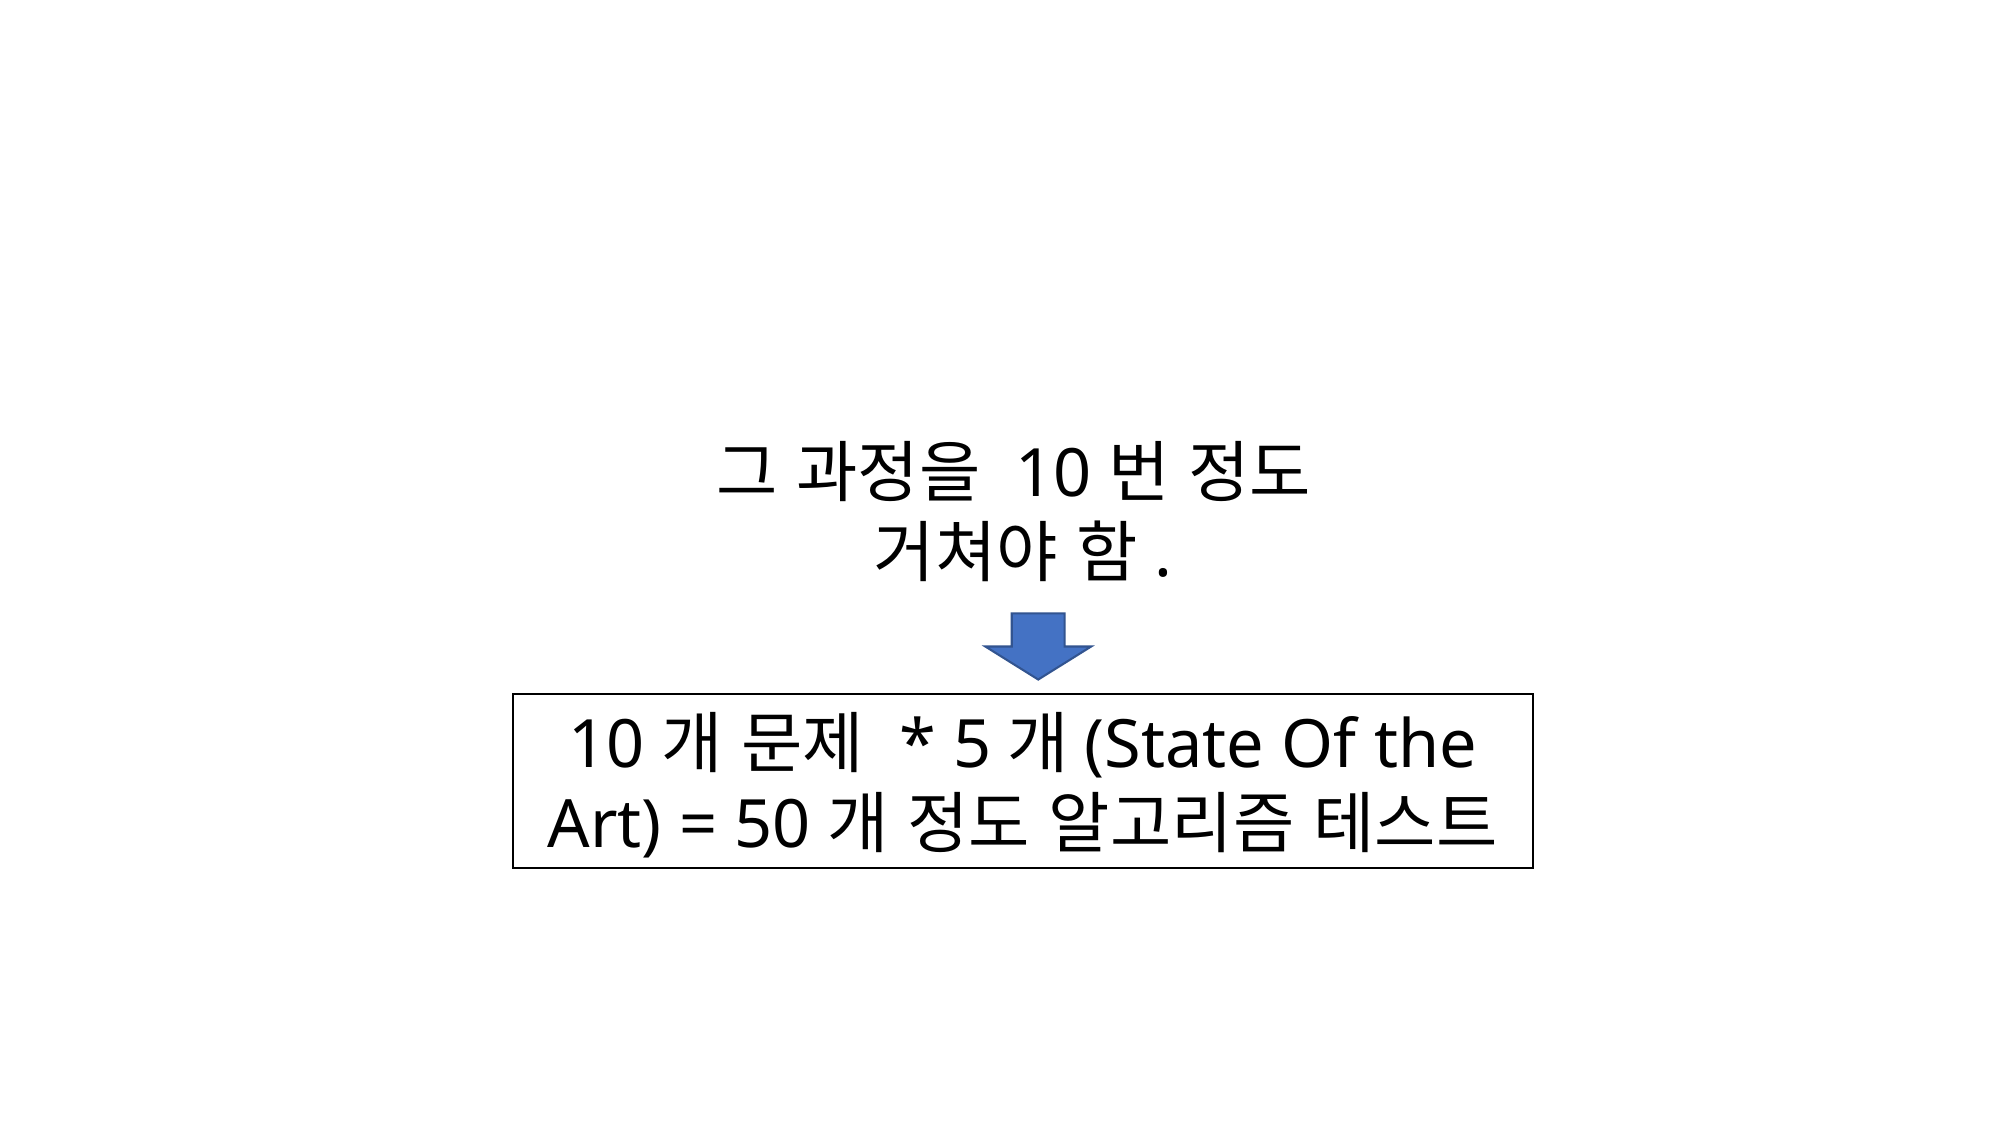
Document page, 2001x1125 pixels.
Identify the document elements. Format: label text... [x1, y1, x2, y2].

text_box [981, 612, 1095, 681]
text_box 10개 문제 * 5개(State Of the Art) = 50개 정도 알고리즘 테스트 [512, 693, 1534, 869]
text_box 그 과정을 10번 정도 거쳐야 함. [512, 421, 1534, 598]
